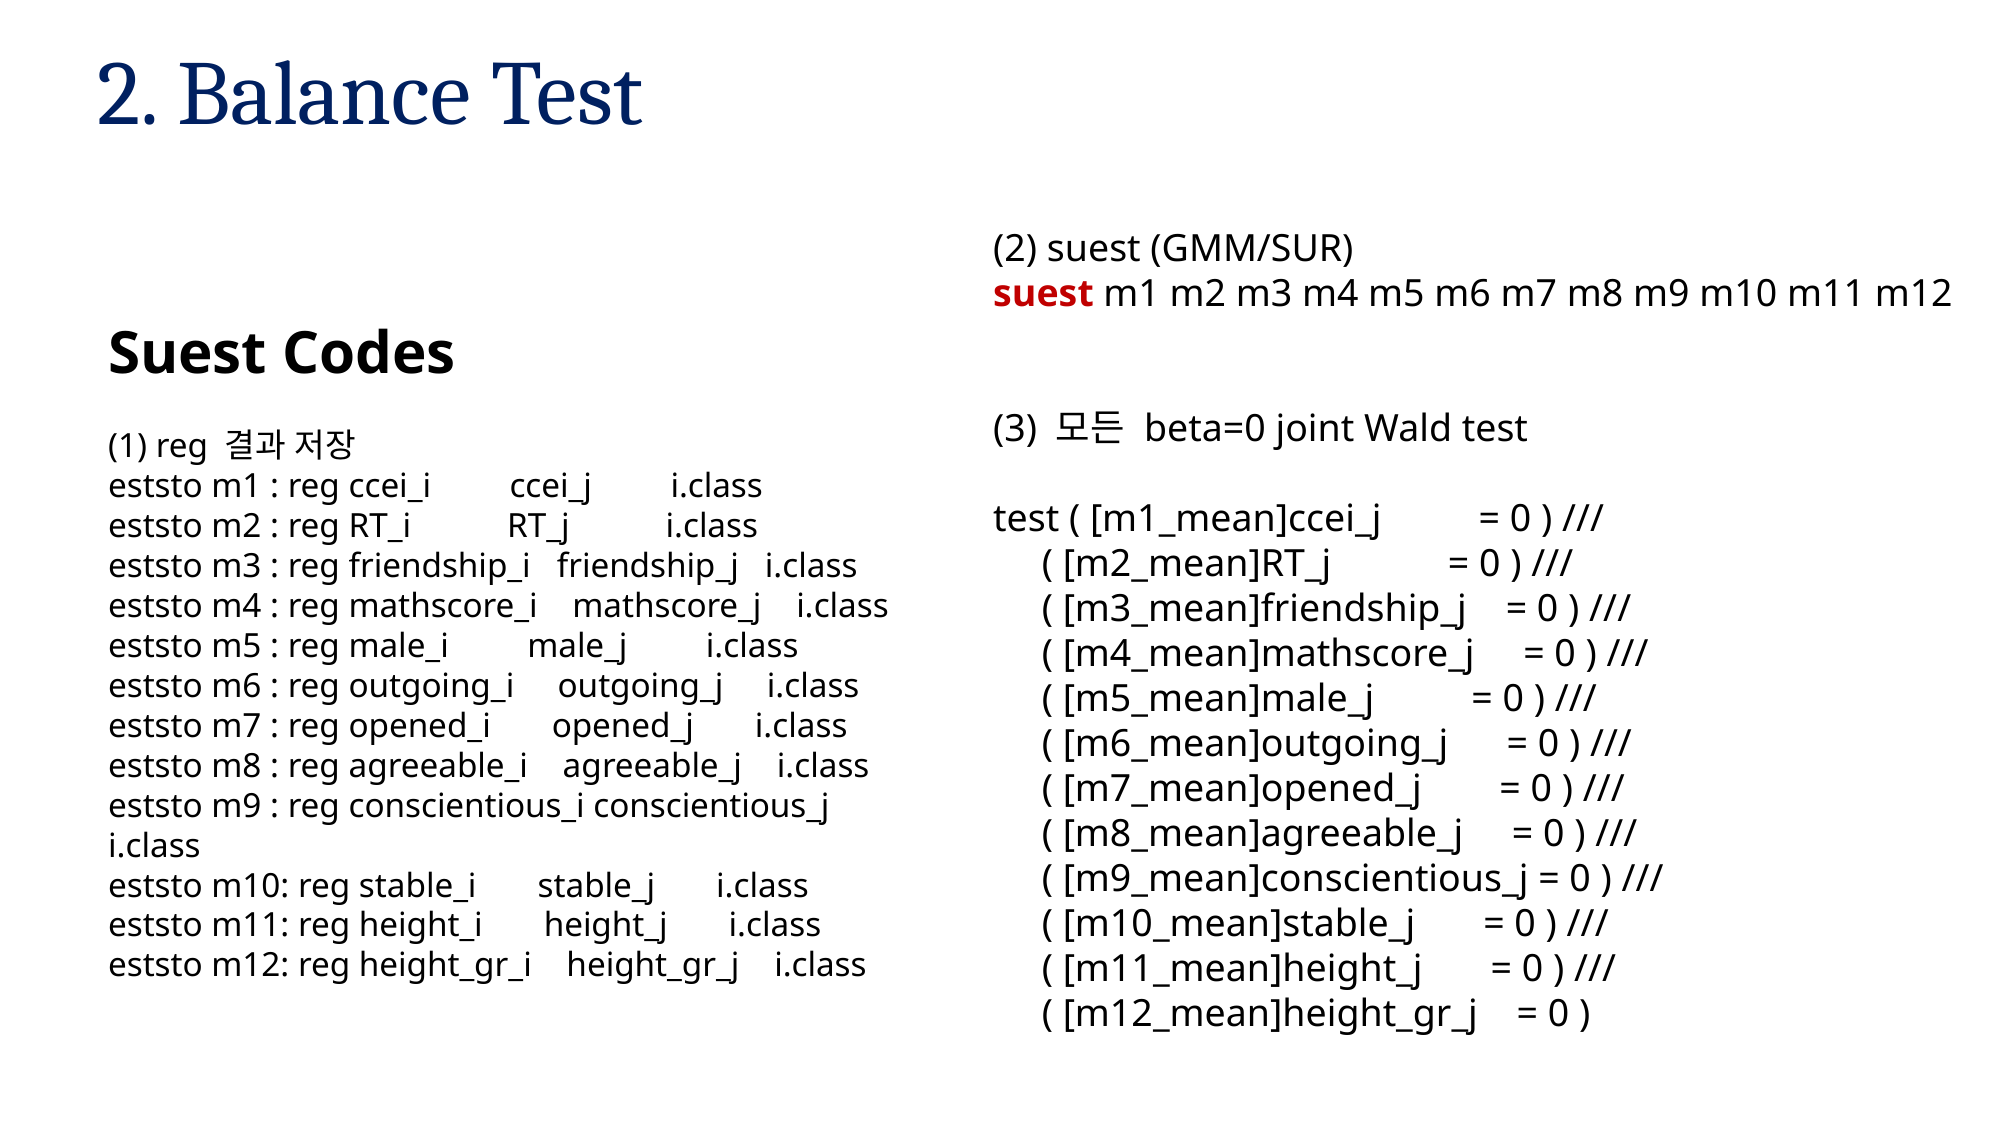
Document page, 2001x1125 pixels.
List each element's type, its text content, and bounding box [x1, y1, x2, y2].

text_box (2) suest (GMM/SUR) suest m1 m2 m3 m4 m5 m6 m7 m8 m9 m10 m11 m12 (3) 모든 beta=0 joint Wald test test ( [m1_mean]ccei_j = 0 ) /// ( [m2_mean]RT_j = 0 ) /// ( [m3_mean]friendship_j = 0 ) /// ( [m4_mean]mathscore_j = 0 ) /// ( [m5_mean]male_j = 0 ) /// ( [m6_mean]outgoing_j = 0 ) /// ( [m7_mean]opened_j = 0 ) /// ( [m8_mean]agreeable_j = 0 ) /// ( [m9_mean]conscientious_j = 0 ) /// ( [m10_mean]stable_j = 0 ) /// ( [m11_mean]height_j = 0 ) /// ( [m12_mean]height_gr_j = 0 ) [978, 216, 1979, 1042]
text_box 2. Balance Test [82, 25, 1938, 151]
text_box Suest Codes (1) reg 결과 저장 eststo m1 : reg ccei_i ccei_j i.class eststo m2 : reg RT_i RT_j i.class eststo m3 : reg friendship_i friendship_j i.class eststo m4 : reg mathscore_i mathscore_j i.class eststo m5 : reg male_i male_j i.class eststo m6 : reg outgoing_i outgoing_j i.class eststo m7 : reg opened_i opened_j i.class eststo m8 : reg agreeable_i agreeable_j i.class eststo m9 : reg conscientious_i conscientious_j i.class eststo m10: reg stable_i stable_j i.class eststo m11: reg height_i height_j i.class eststo m12: reg height_gr_i height_gr_j i.class [93, 307, 935, 991]
